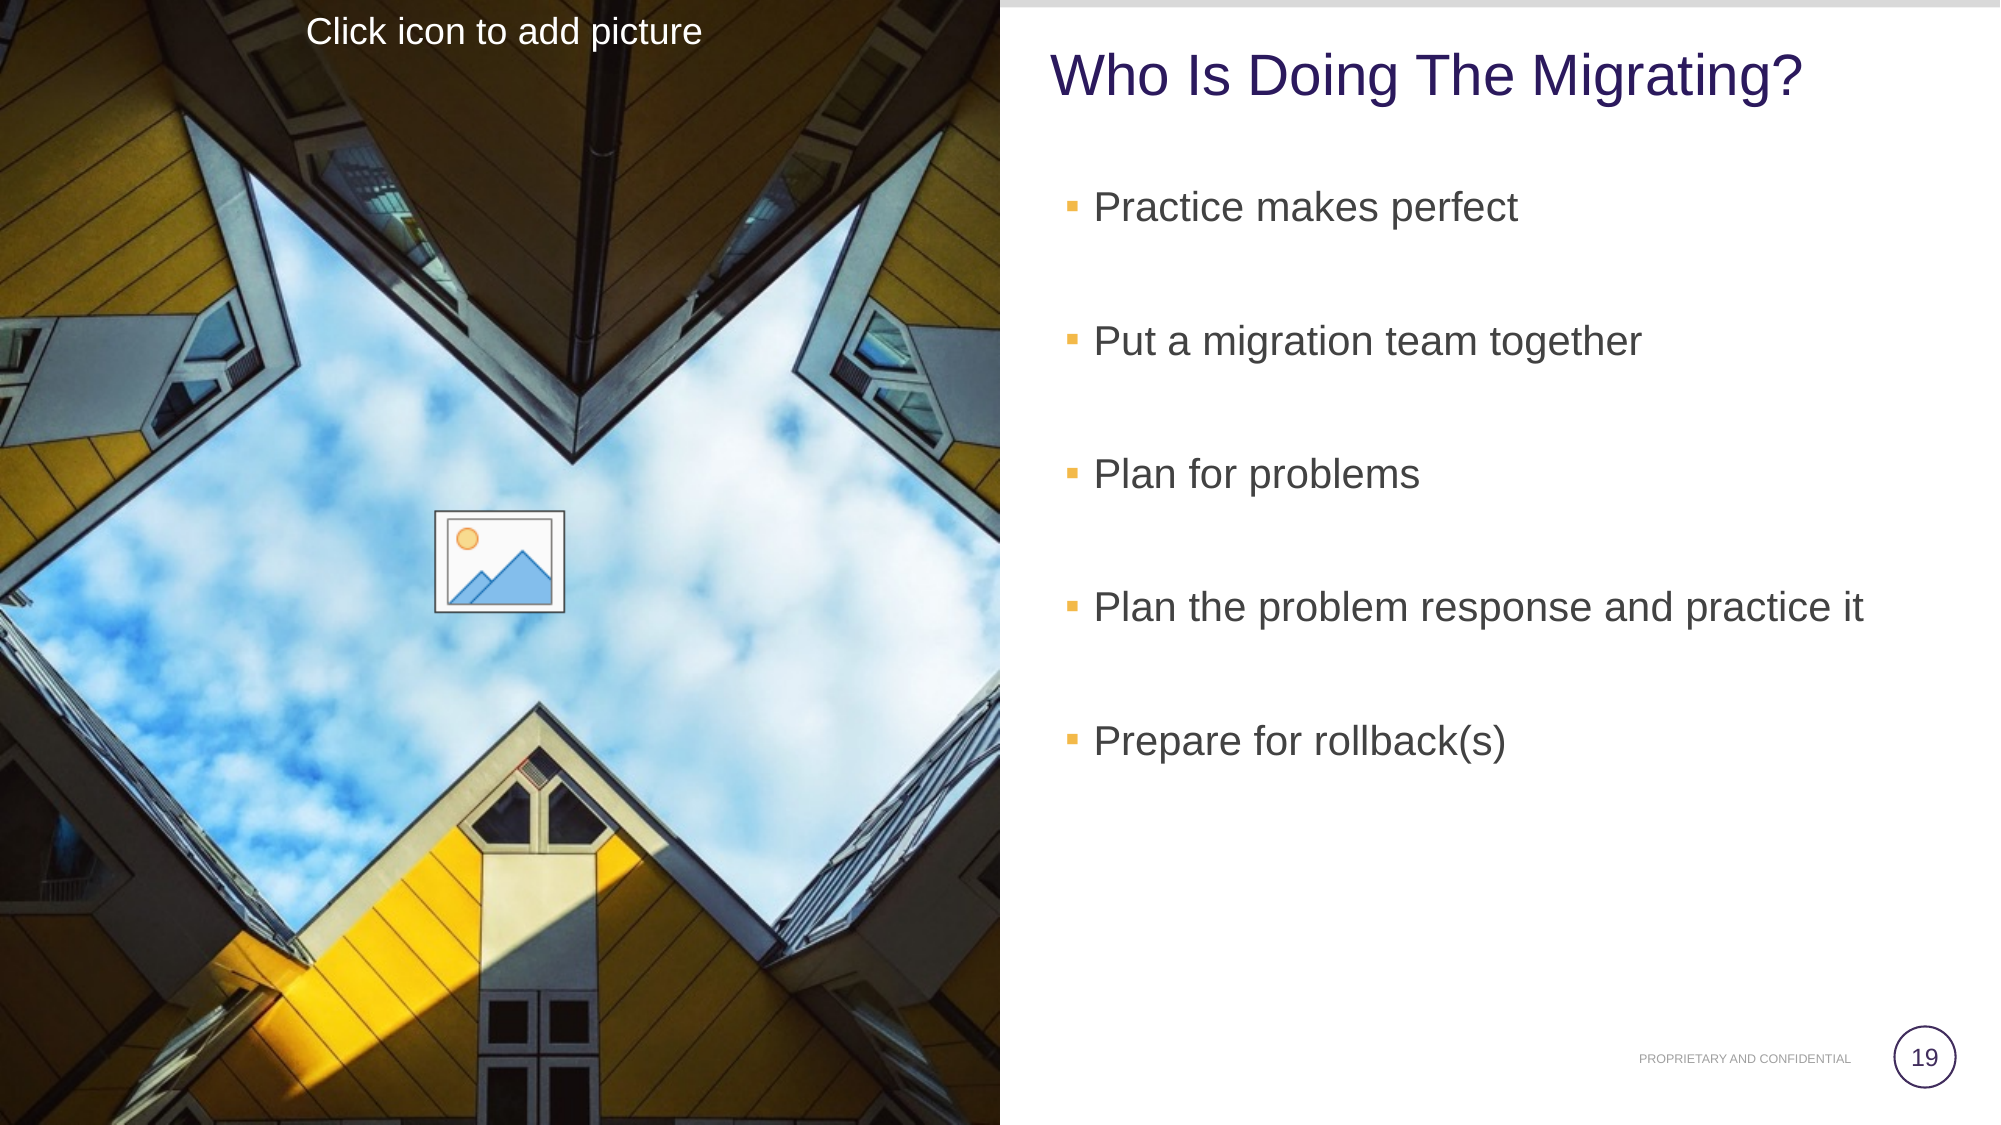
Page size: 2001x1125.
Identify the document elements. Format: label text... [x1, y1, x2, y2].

title Who Is Doing The Migrating? [1050, 37, 1908, 132]
list Practice makes perfect Put a migration team together Plan for problems Plan the problem response and practice it Prepare for rollback(s) [1050, 165, 1908, 994]
picture [0, 0, 1000, 1125]
